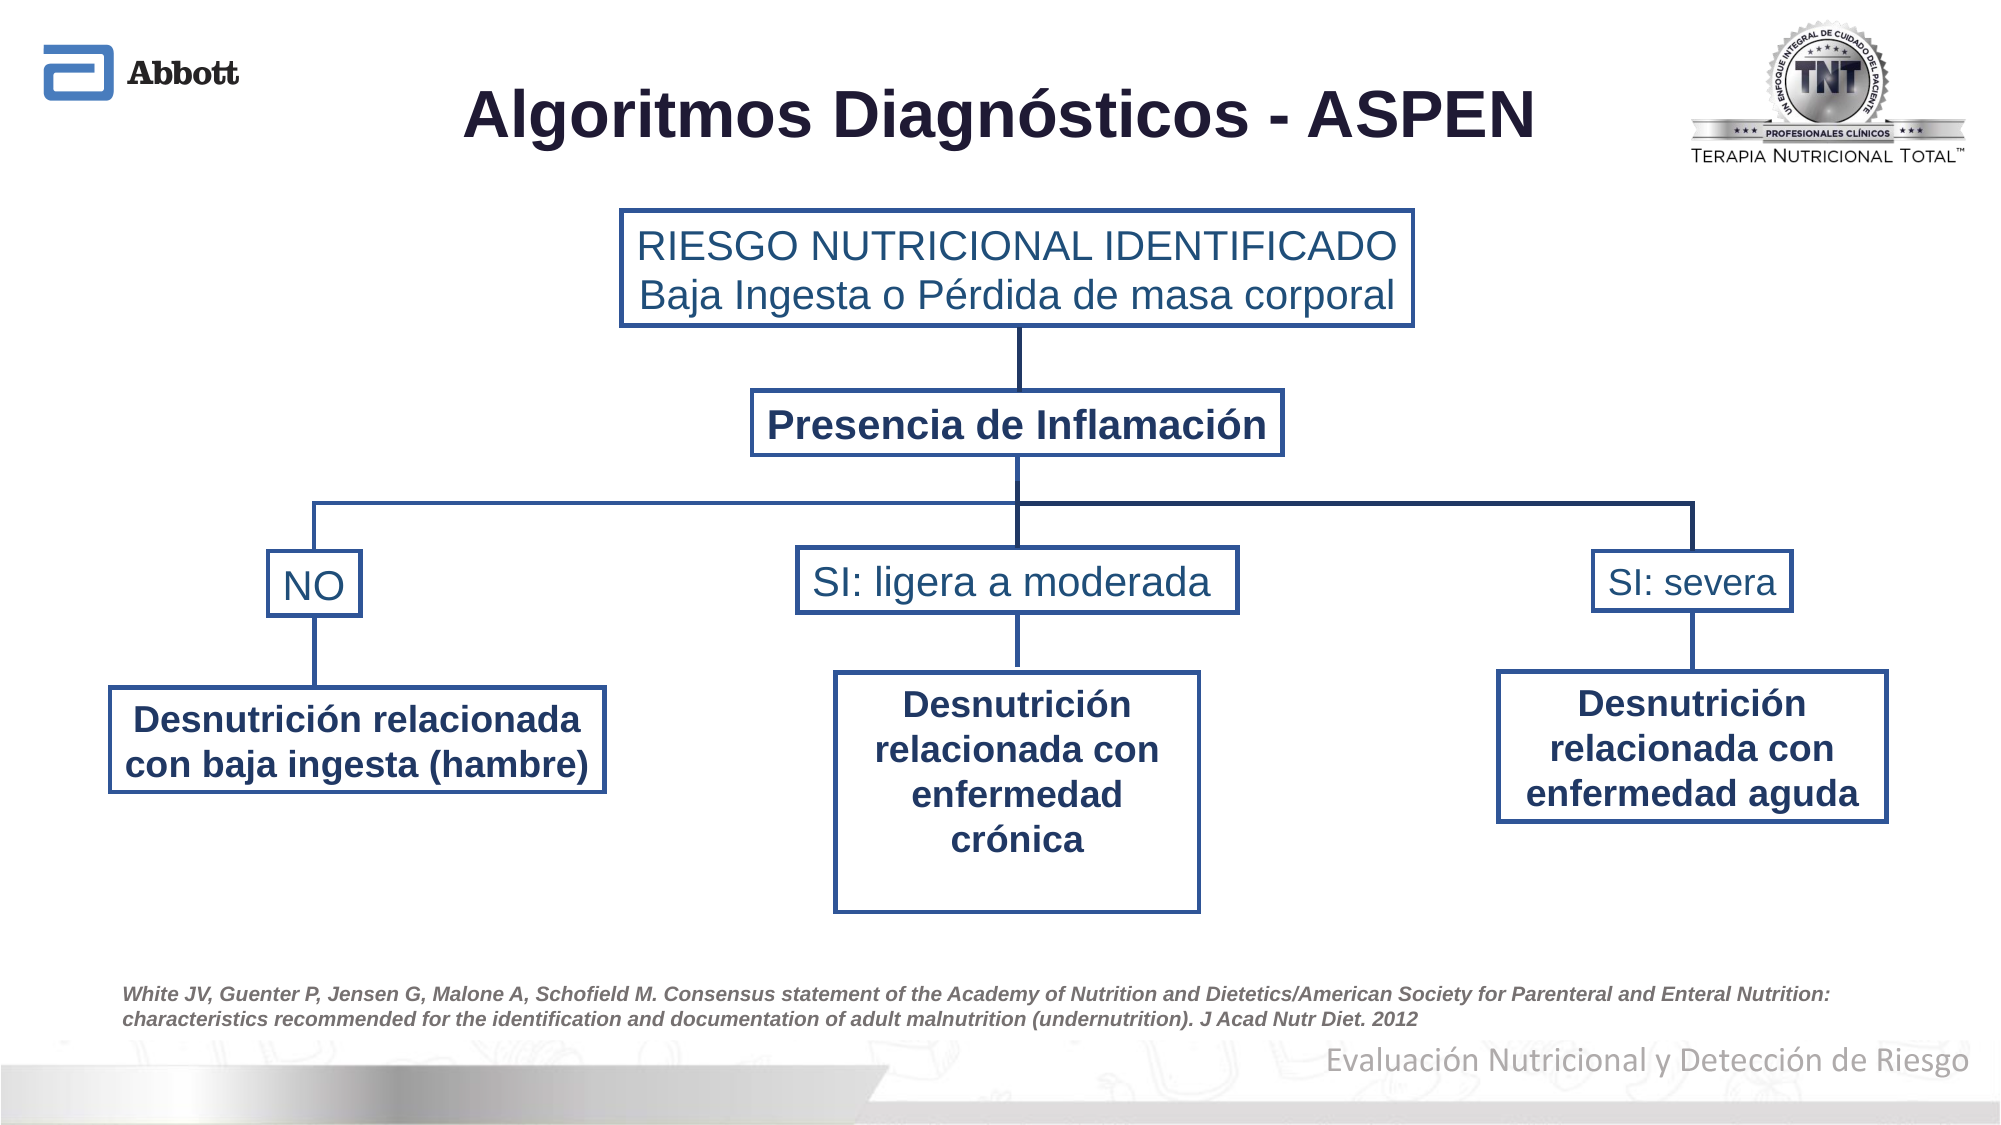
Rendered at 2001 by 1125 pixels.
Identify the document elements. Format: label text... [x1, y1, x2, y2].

text_box Desnutrición relacionada con enfermedad crónica [834, 671, 1200, 913]
text_box SI: severa [1592, 550, 1793, 612]
text_box Desnutrición relacionada con baja ingesta (hambre) [109, 686, 605, 793]
text_box Presencia de Inflamación [751, 389, 1284, 456]
text_box Desnutrición relacionada con enfermedad aguda [1497, 671, 1887, 823]
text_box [1019, 503, 1693, 551]
text_box SI: ligera a moderada [796, 547, 1238, 613]
text_box White JV, Guenter P, Jensen G, Malone A, Schofield M. Consensus statement of the Academy of Nutrition and Dietetics/American Society for Parenteral and Enteral Nutrition: characteristics recommended for the identification and documentation of adult malnutrition (undernutrition). J Acad Nutr Diet. 2012 [107, 973, 1918, 1039]
picture [0, 0, 2001, 1125]
text_box NO [267, 550, 361, 617]
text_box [618, 151, 714, 855]
title Algoritmos Diagnósticos - ASPEN [434, 6, 1566, 225]
text_box RIESGO NUTRICIONAL IDENTIFICADO Baja Ingesta o Pérdida de masa corporal [714, 210, 1414, 327]
